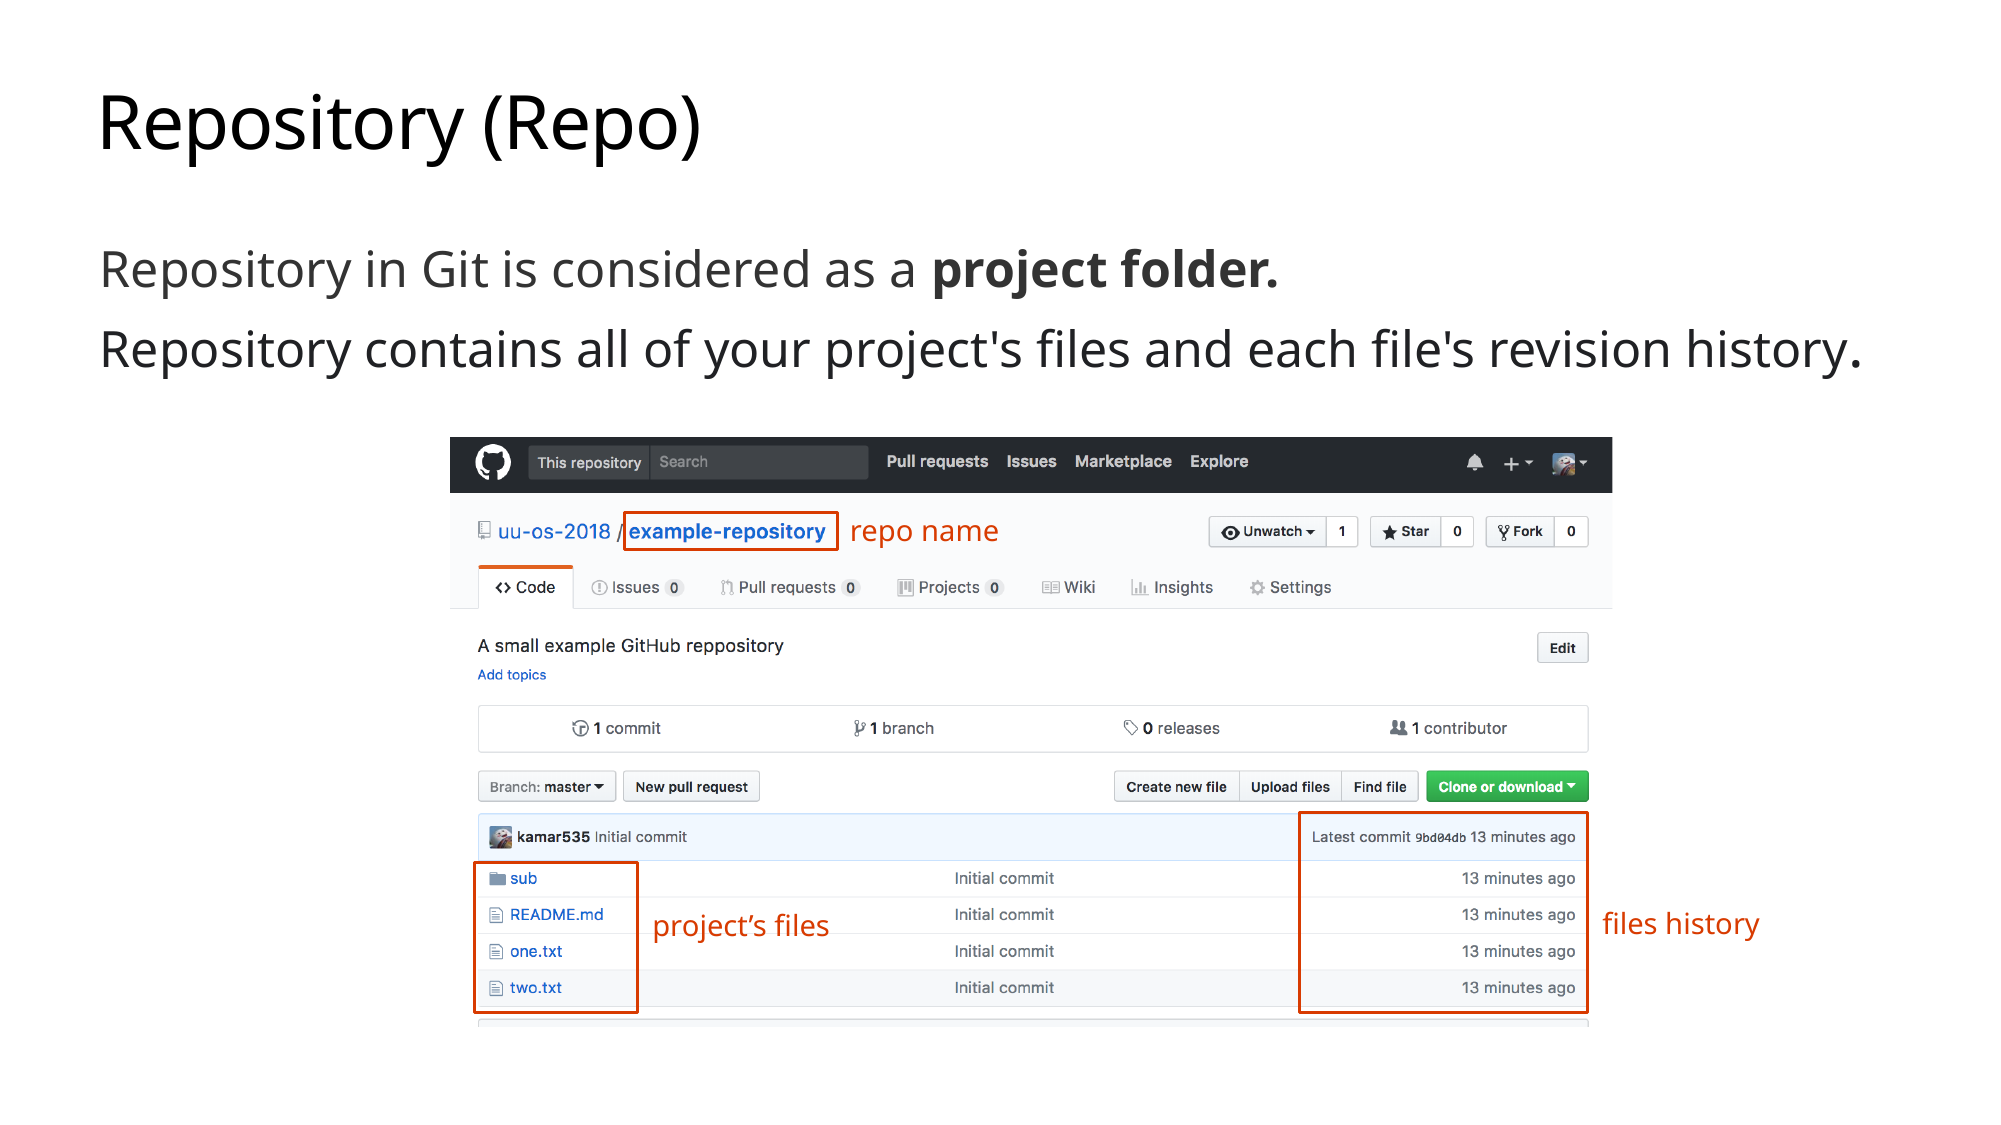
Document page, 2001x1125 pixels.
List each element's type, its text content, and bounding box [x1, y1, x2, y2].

picture [449, 437, 1613, 1028]
title Repository (Repo) [96, 75, 1904, 165]
text_box files history [1613, 898, 2000, 948]
list Repository in Git is considered as a project folder. Repository contains all of your project's files and each file's revision history. [99, 237, 1908, 383]
